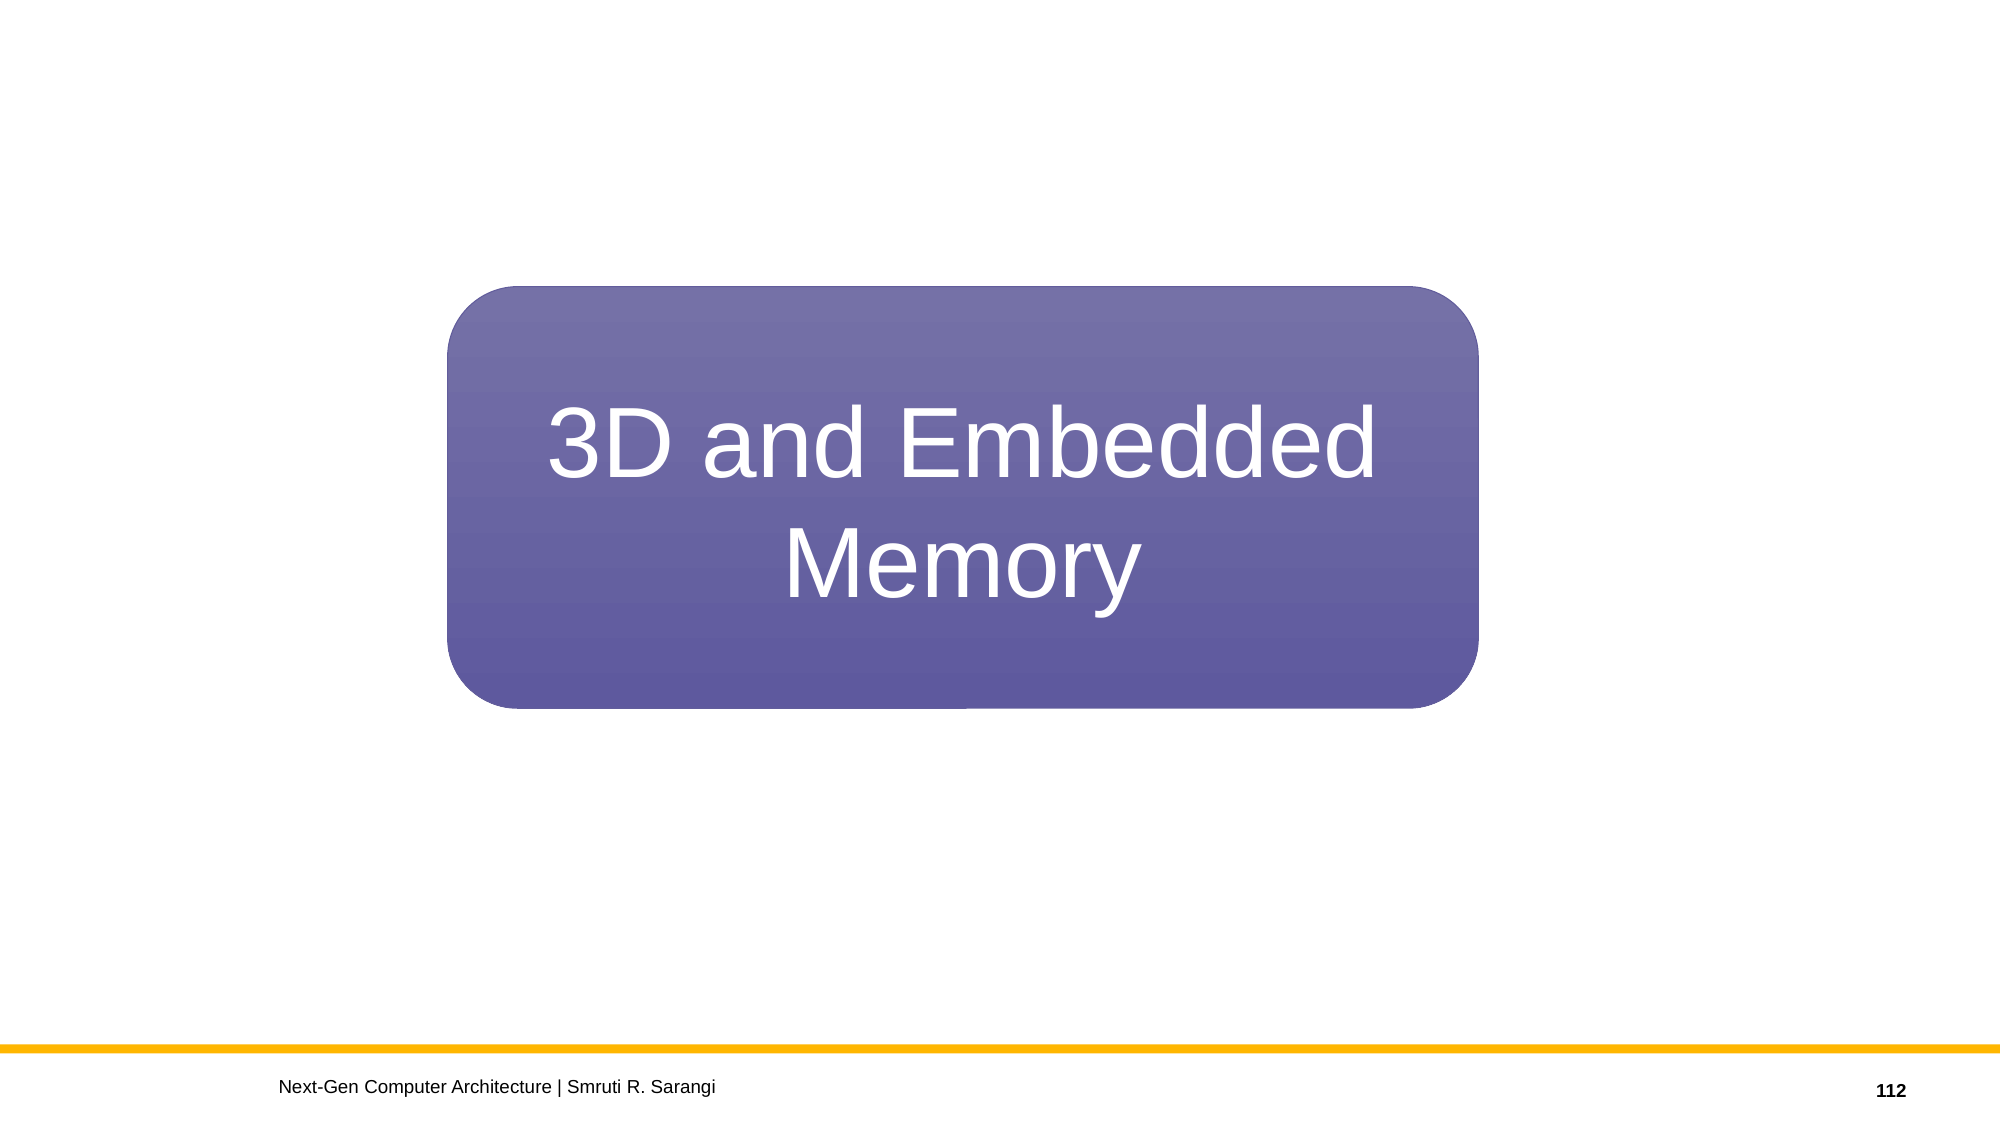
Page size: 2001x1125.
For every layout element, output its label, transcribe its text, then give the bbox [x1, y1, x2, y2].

footer Next-Gen Computer Architecture | Smruti R. Sarangi [263, 1067, 1464, 1105]
slide_number 112 [1711, 1071, 1922, 1109]
text_box 3D and Embedded Memory [447, 286, 1479, 709]
